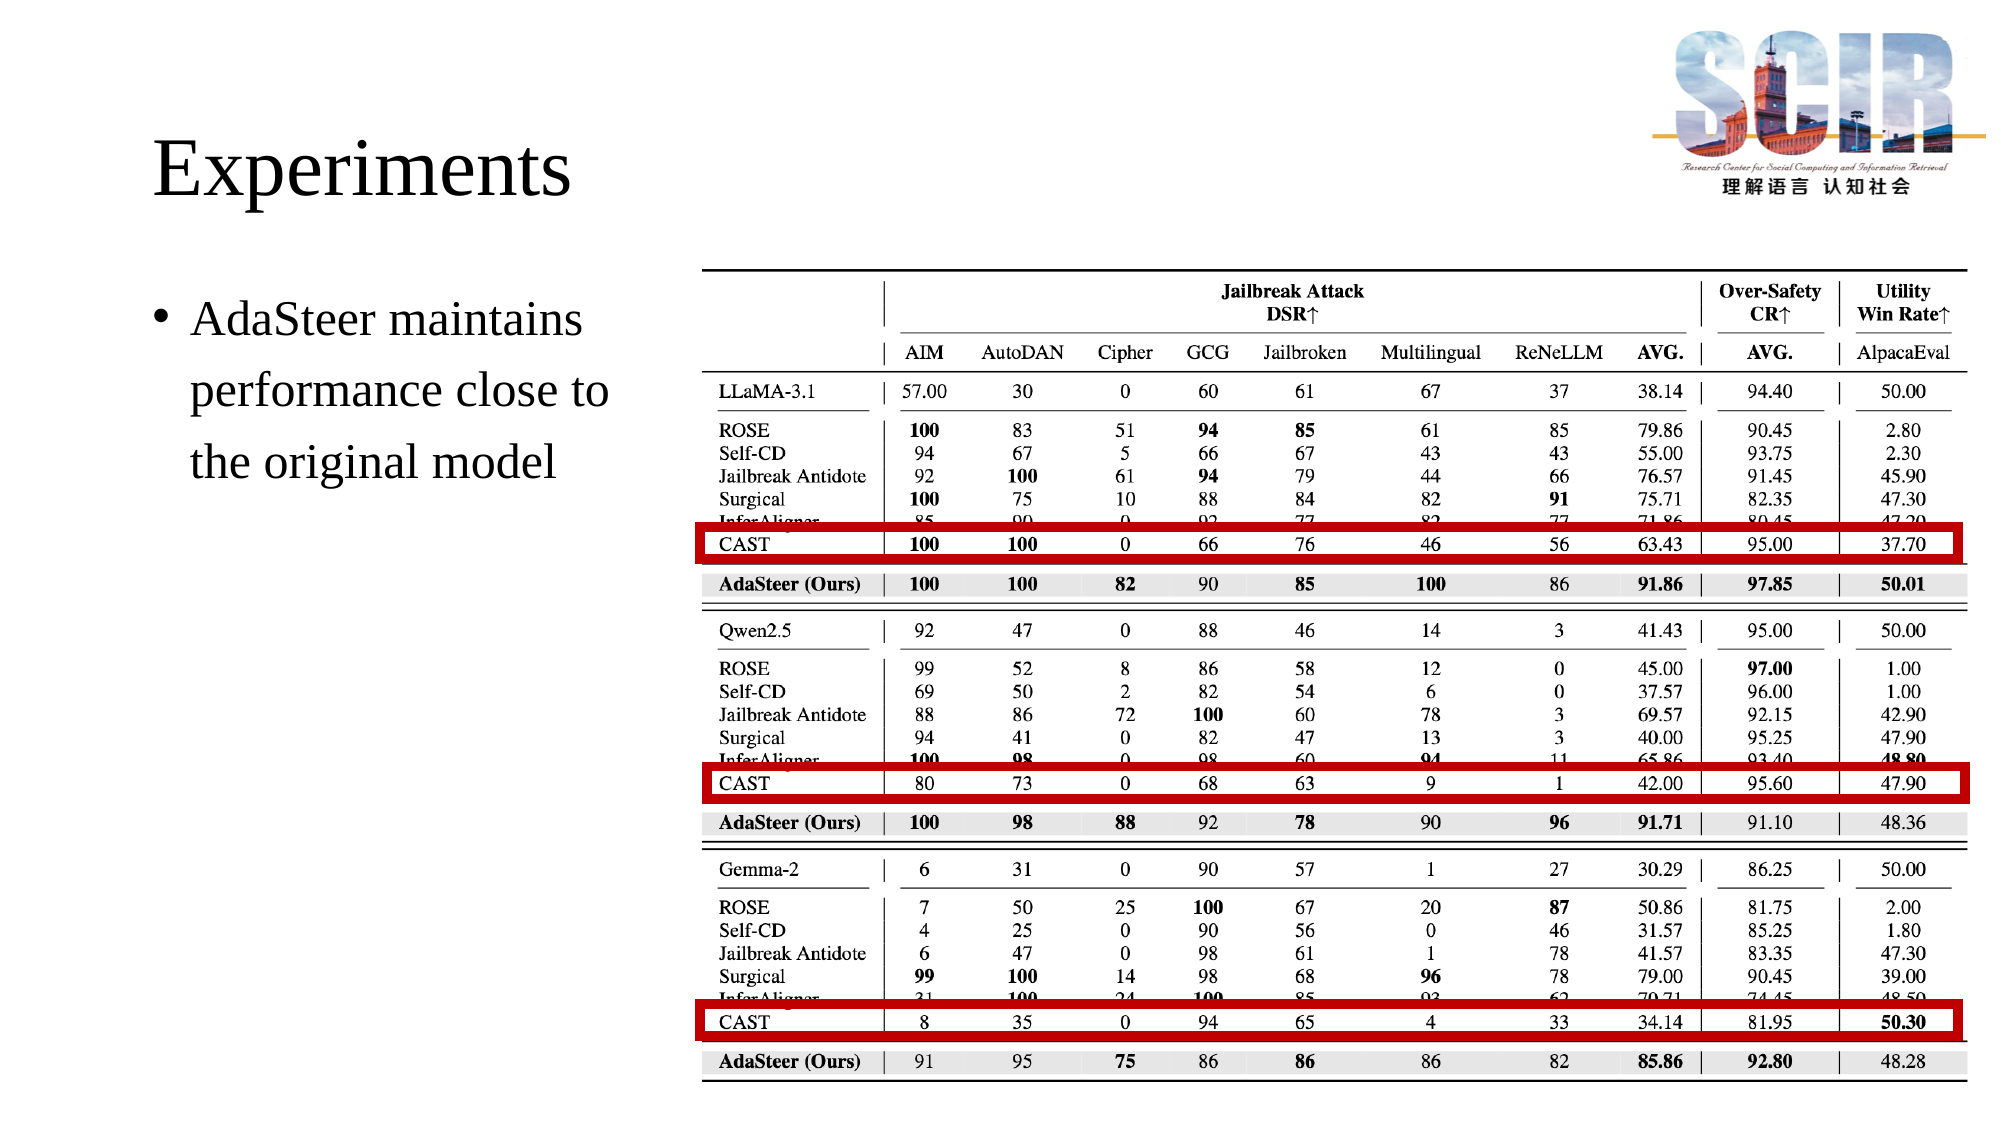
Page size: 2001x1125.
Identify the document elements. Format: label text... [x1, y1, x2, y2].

picture [698, 265, 1974, 1091]
picture [1652, 11, 1986, 212]
title Experiments [137, 59, 1863, 278]
list AdaSteer maintains performance close to the original model [137, 278, 671, 1056]
